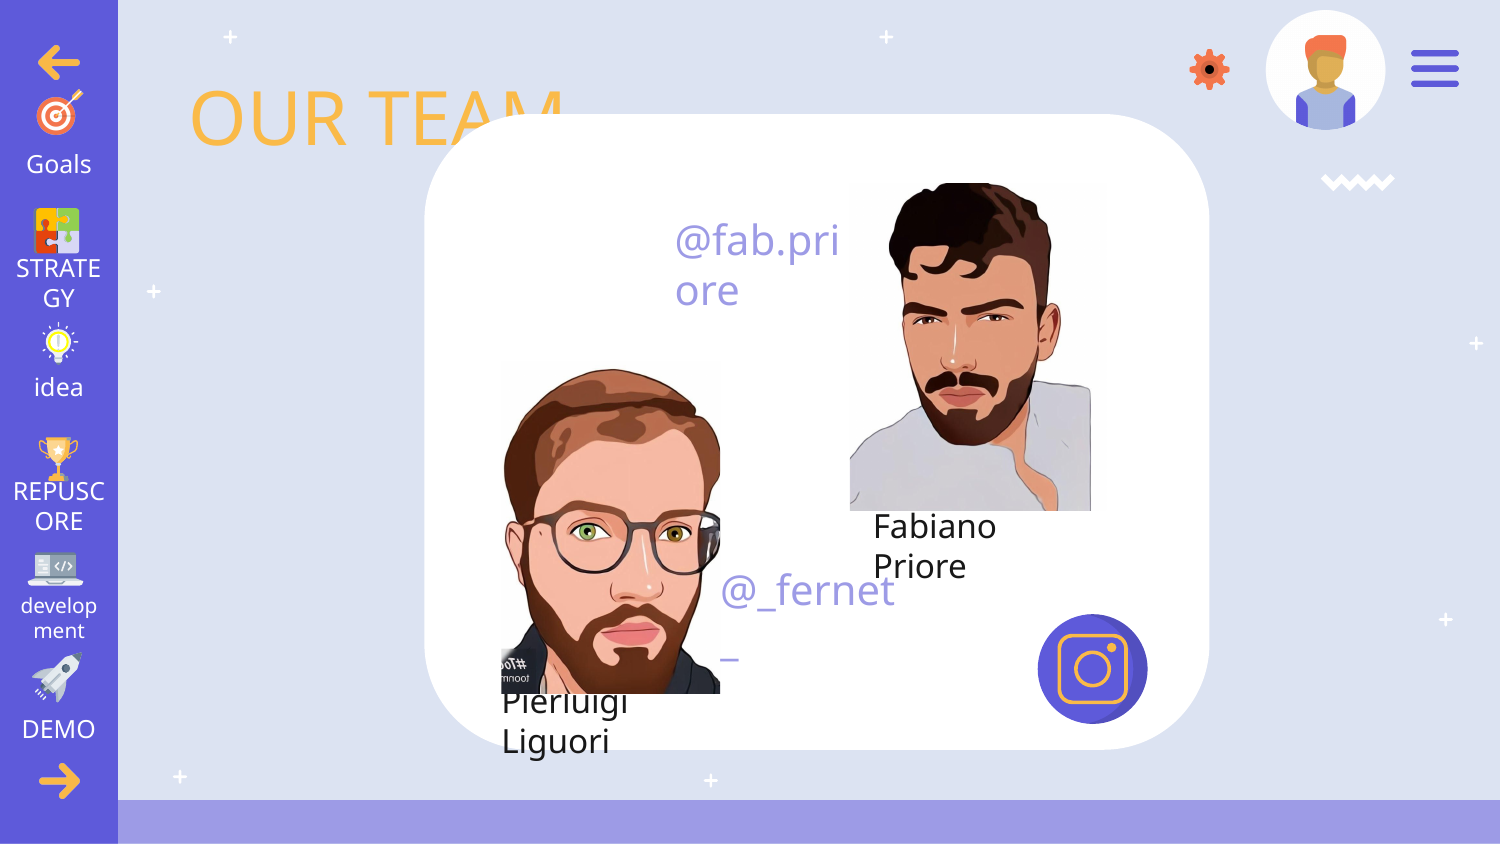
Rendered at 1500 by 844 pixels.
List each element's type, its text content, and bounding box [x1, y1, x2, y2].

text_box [1037, 613, 1150, 725]
text_box REPUSCORE [11, 483, 107, 528]
text_box development [11, 595, 107, 640]
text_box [38, 437, 79, 482]
text_box @_fernet_ [726, 588, 896, 640]
text_box DEMO [11, 706, 107, 750]
text_box idea [11, 364, 107, 409]
text_box Fabiano Priore [873, 518, 1084, 596]
text_box [424, 114, 1210, 750]
picture [38, 763, 80, 799]
text_box @fab.priore [674, 235, 844, 293]
picture [1186, 49, 1233, 90]
text_box Goals [11, 141, 107, 185]
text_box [27, 552, 84, 586]
title OUR TEAM [188, 68, 1332, 163]
text_box STRATEGY [11, 260, 107, 304]
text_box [41, 321, 79, 366]
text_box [31, 652, 83, 703]
picture [1411, 48, 1459, 89]
picture [1256, 10, 1395, 130]
picture [849, 183, 1107, 511]
picture [38, 44, 80, 81]
picture [33, 89, 87, 136]
picture [500, 360, 721, 695]
text_box Pierluigi Liguori [501, 703, 720, 746]
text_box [33, 207, 80, 254]
